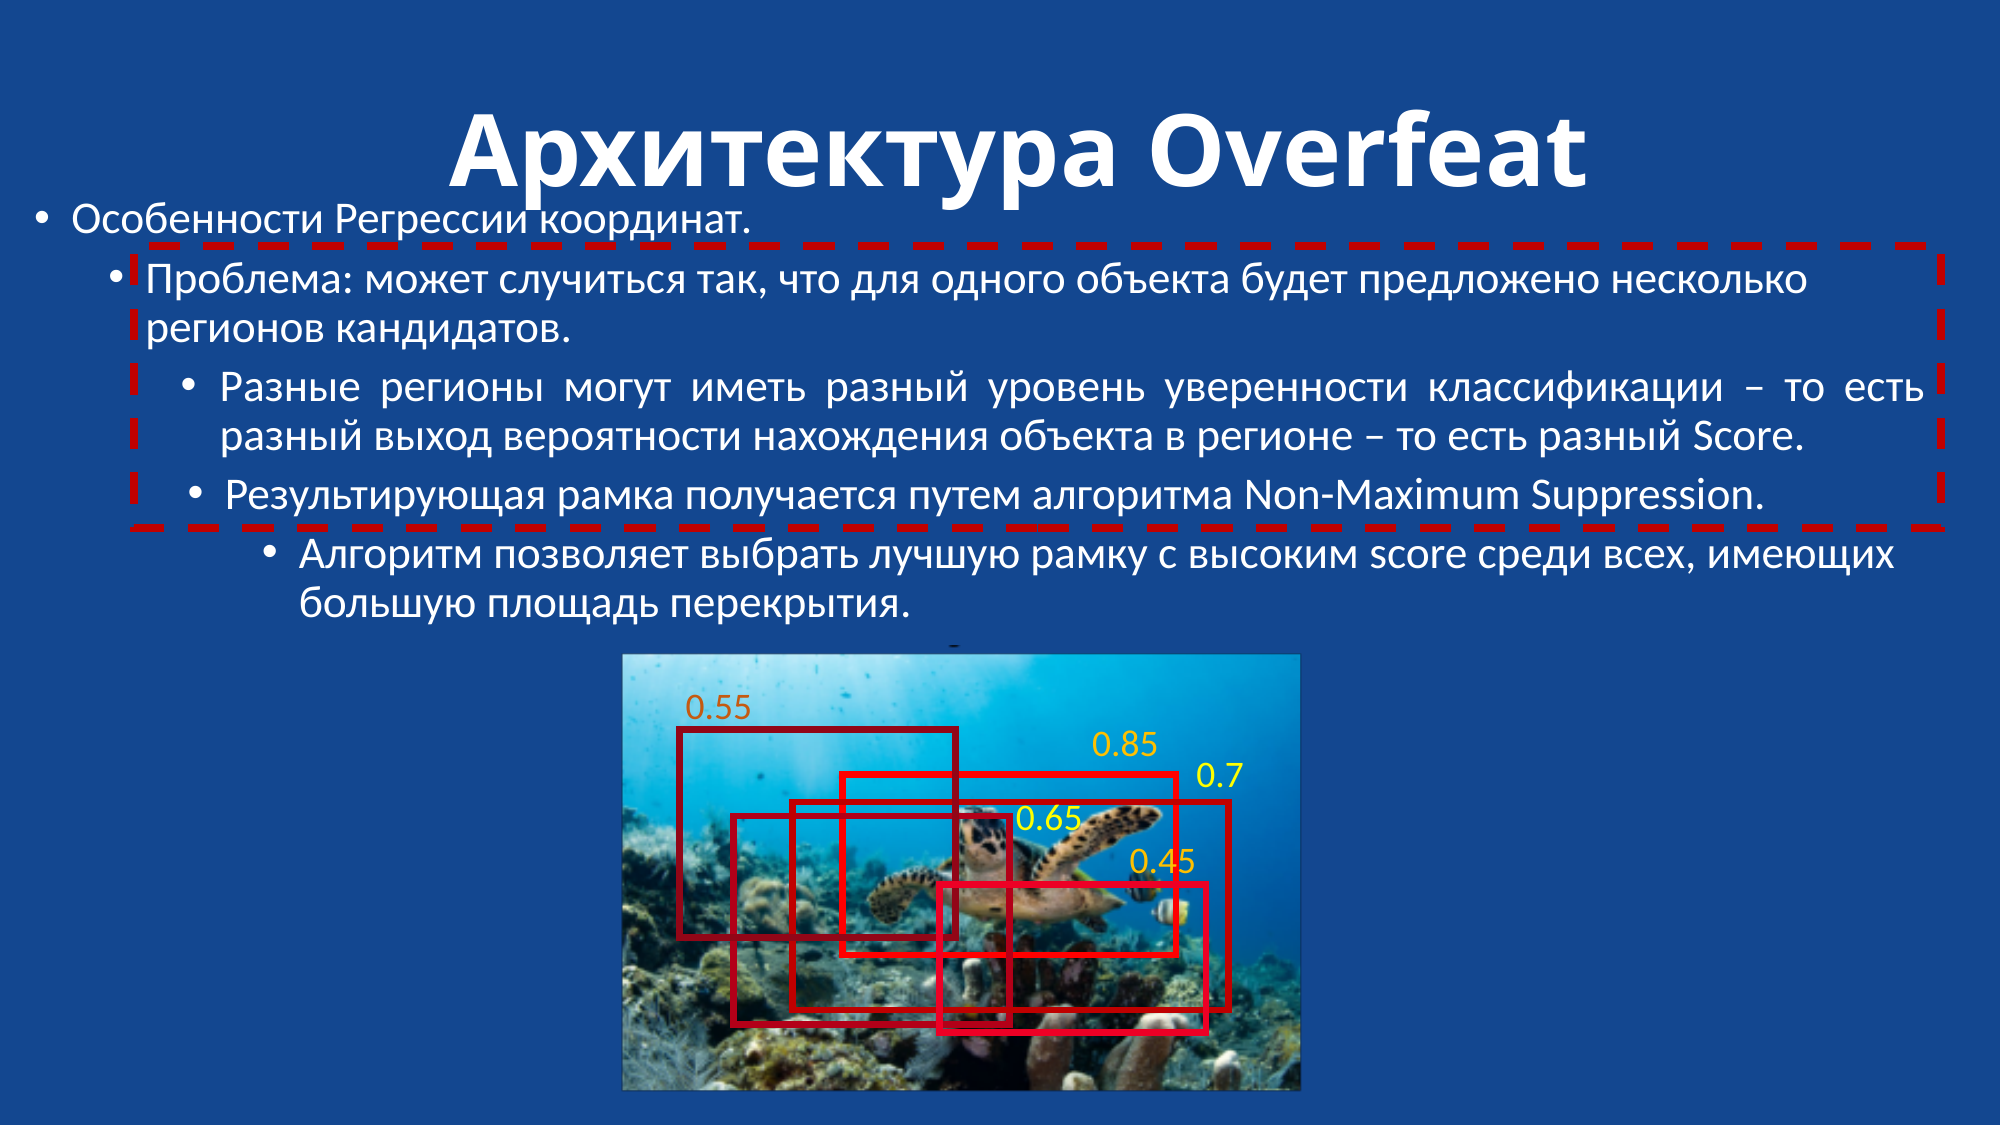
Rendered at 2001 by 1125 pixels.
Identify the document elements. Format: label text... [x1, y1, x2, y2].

title Архитектура Overfeat [58, 59, 1981, 248]
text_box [670, 674, 1307, 1033]
picture [603, 642, 1314, 1109]
text_box [133, 245, 1942, 529]
list Особенности Регрессии координат. Проблема: может случиться так, что для одного объекта будет предложено несколько регионов кандидатов. Разные регионы могут иметь разный уровень уверенности классификации – то есть разный выход вероятности нахождения объекта в регионе – то есть разный Score. Результирующая рамка получается путем алгоритма Non-Maximum Suppression. Алгоритм позволяет выбрать лучшую рамку с высоким score среди всех, имеющих большую площадь перекрытия. [19, 187, 1942, 636]
